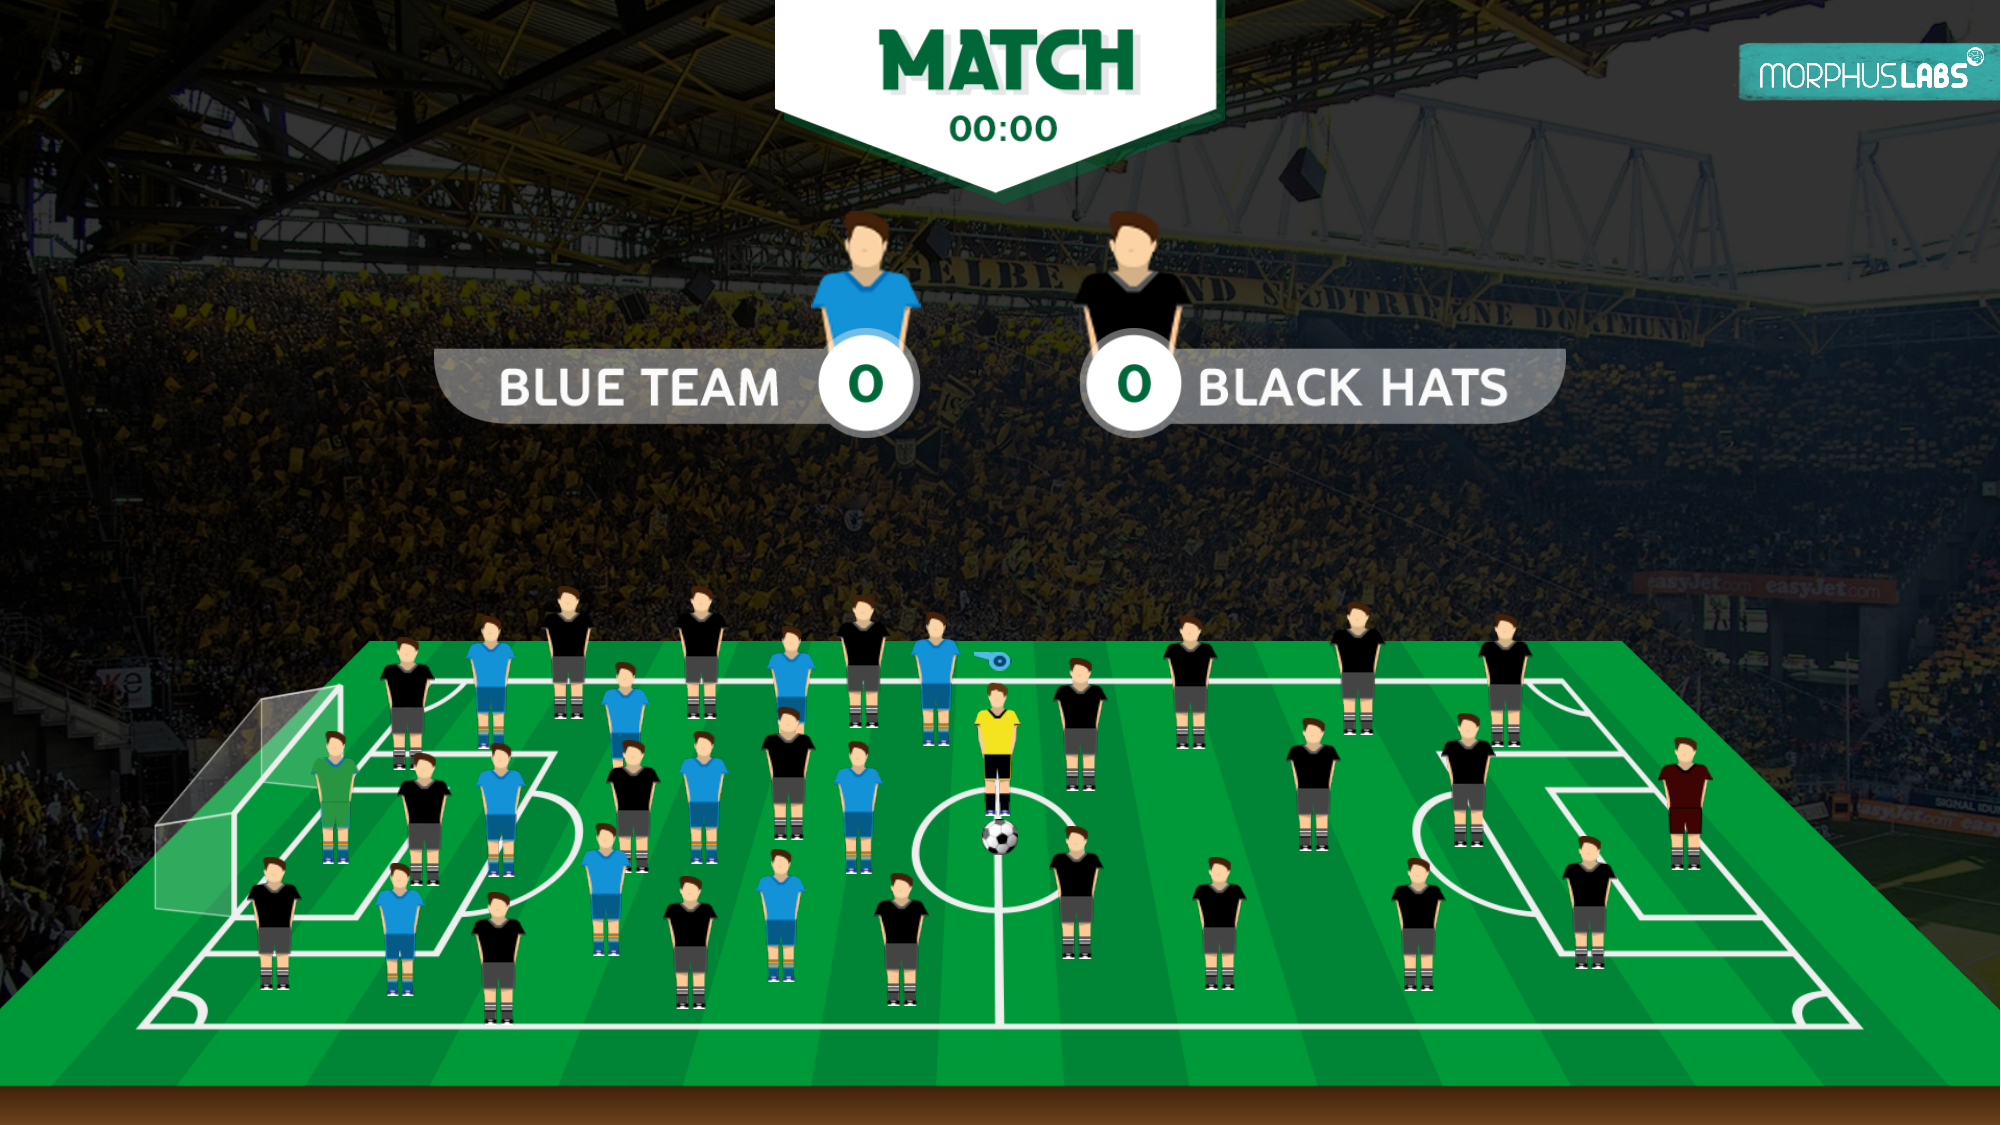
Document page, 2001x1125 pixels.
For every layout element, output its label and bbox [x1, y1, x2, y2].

picture [0, 0, 2000, 1125]
text_box [1732, 41, 2000, 102]
